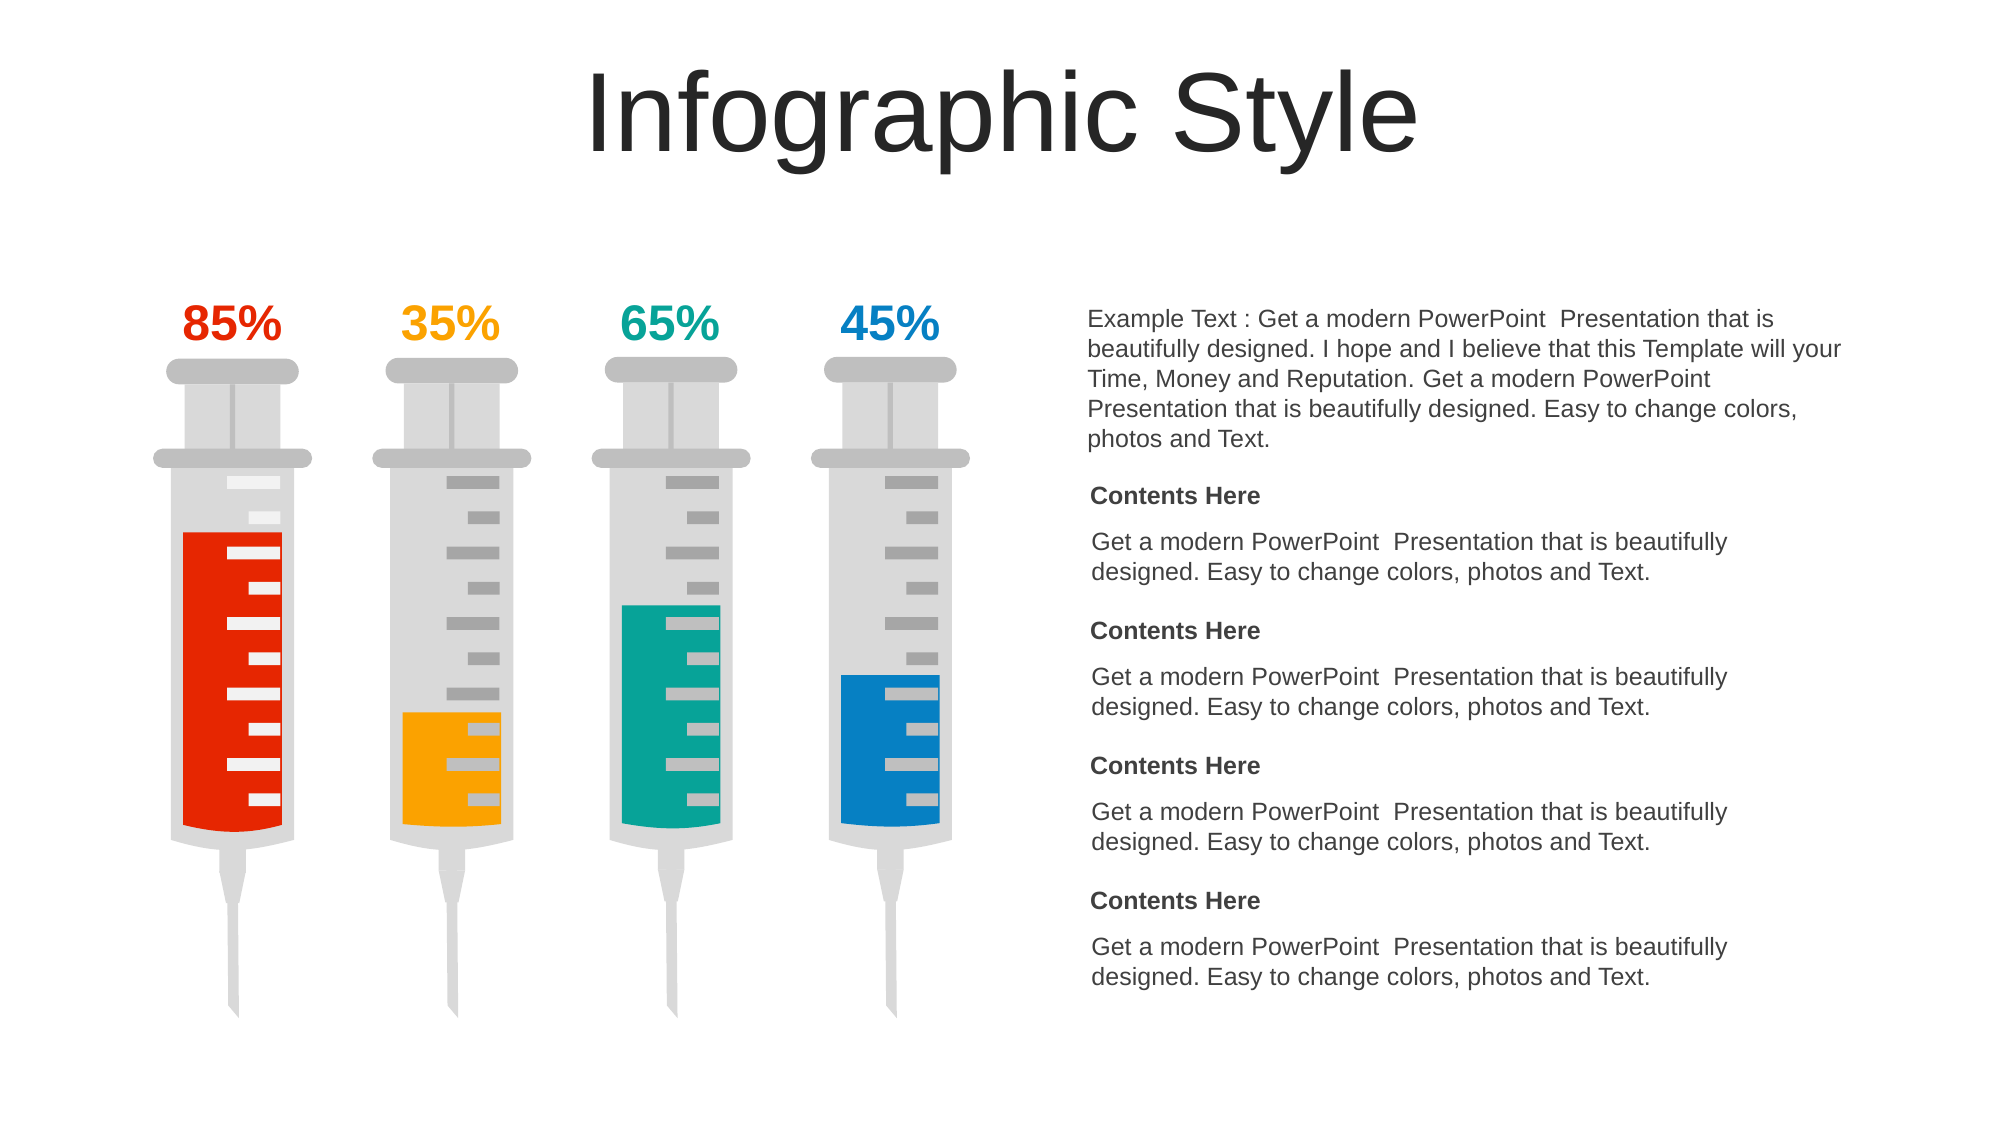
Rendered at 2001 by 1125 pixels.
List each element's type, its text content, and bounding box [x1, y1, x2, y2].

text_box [591, 356, 751, 1001]
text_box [1075, 742, 1852, 865]
text_box 65% [596, 283, 745, 356]
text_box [1075, 472, 1852, 595]
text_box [152, 358, 313, 1001]
text_box Example Text : Get a modern PowerPoint Presentation that is beautifully designed. I hope and I believe that this Template will your Time, Money and Reputation. Get a modern PowerPoint Presentation that is beautifully designed. Easy to change colors, photos and Text. [1075, 295, 1870, 460]
list Infographic Style [53, 55, 1952, 175]
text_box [1075, 877, 1852, 1000]
text_box 85% [159, 283, 306, 358]
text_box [372, 357, 532, 1001]
text_box 45% [816, 283, 965, 356]
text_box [1075, 607, 1852, 730]
text_box 35% [377, 283, 524, 357]
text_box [810, 356, 971, 1001]
